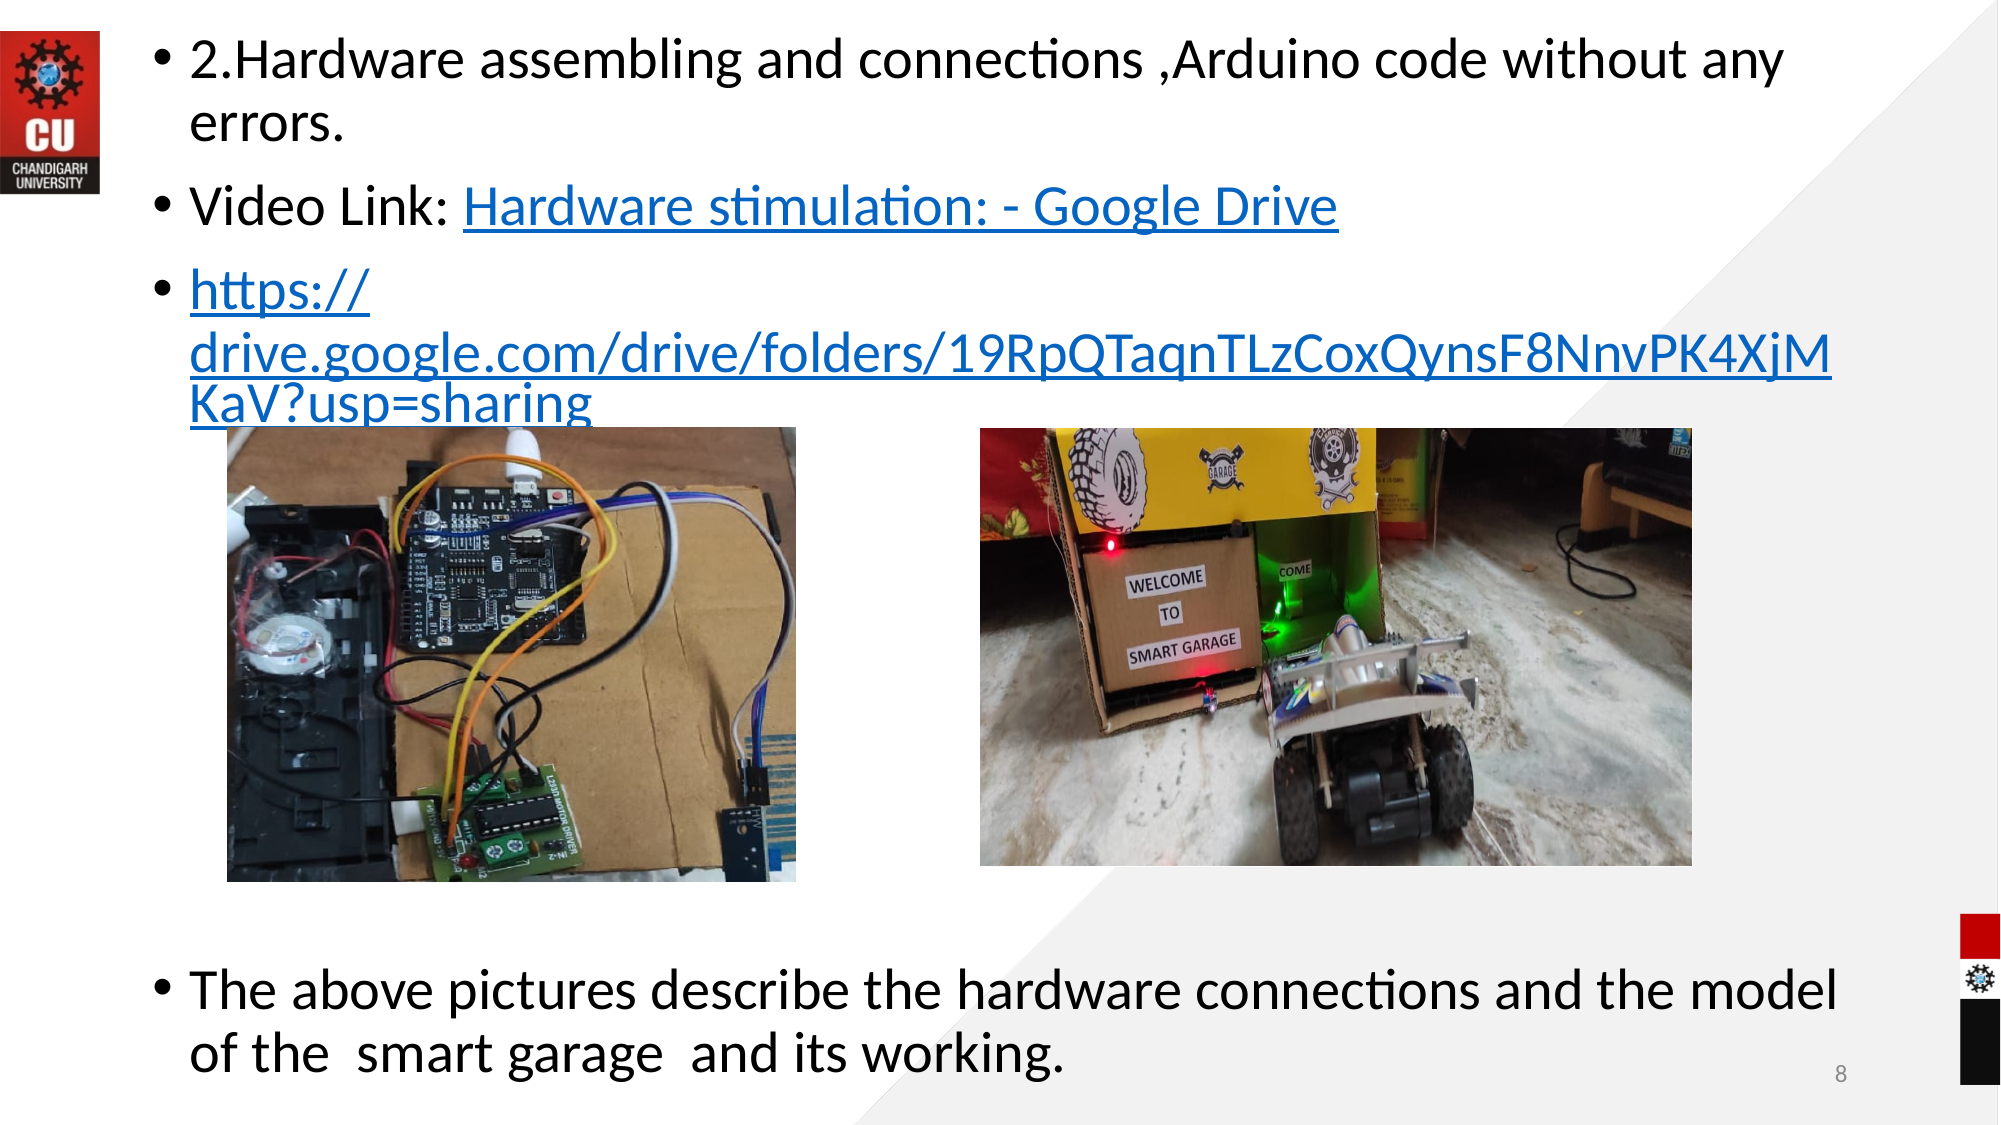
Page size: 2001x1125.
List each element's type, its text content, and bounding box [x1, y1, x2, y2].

list 2.Hardware assembling and connections ,Arduino code without any errors. Video Link: Hardware stimulation: - Google Drive https://drive.google.com/drive/folders/19RpQTaqnTLzCoxQynsF8NnvPK4XjMKaV?usp=sharing The above pictures describe the hardware connections and the model of the smart garage and its working. [137, 20, 1863, 1068]
picture [0, 0, 2001, 1125]
slide_number 8 [1412, 1042, 1863, 1103]
